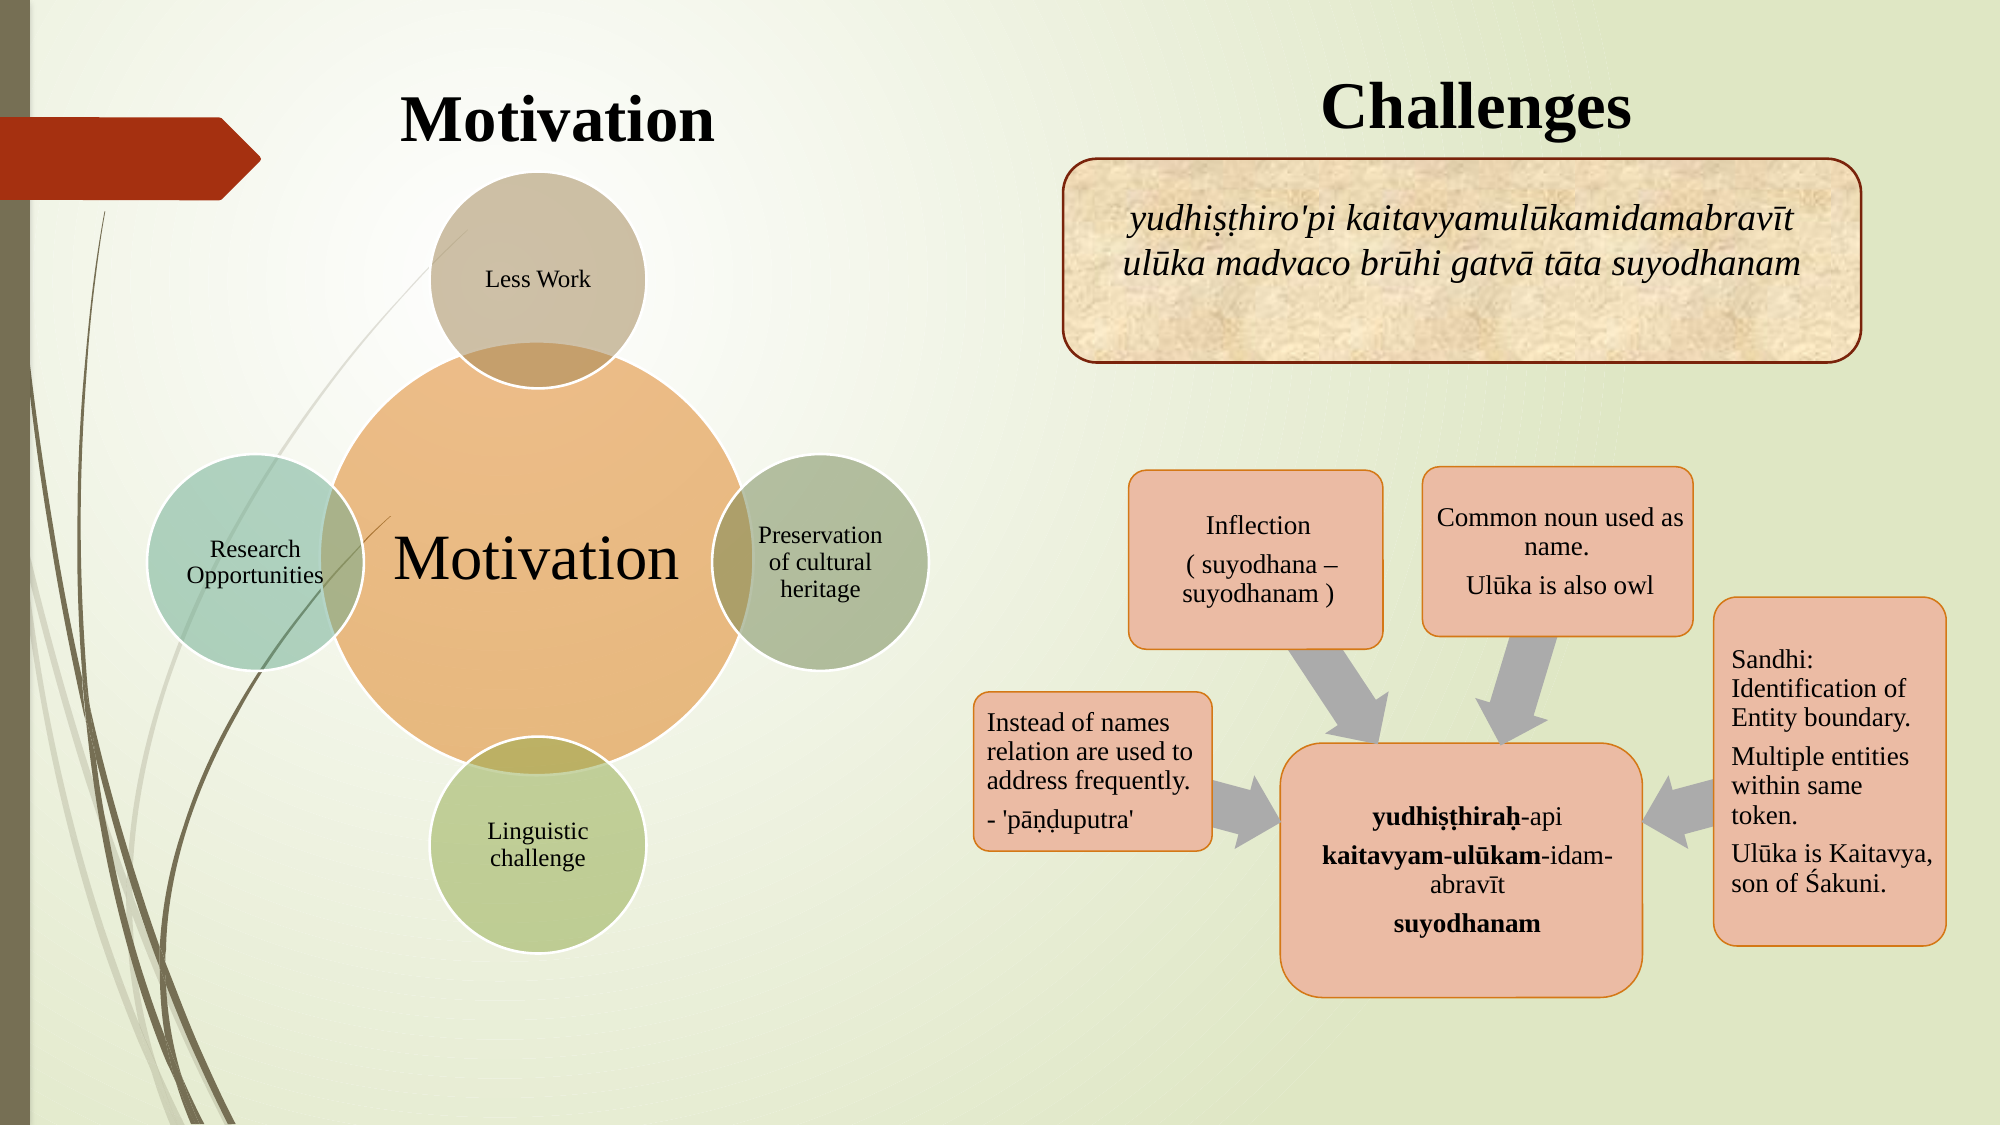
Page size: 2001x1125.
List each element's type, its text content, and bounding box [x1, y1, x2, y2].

text_box yudhiṣṭhiro'pi kaitavyamulūkamidamabravīt ulūka madvaco brūhi gatvā tāta suyodhanam [1061, 157, 1863, 364]
text_box Motivation [385, 66, 732, 117]
text_box Challenges [1294, 54, 1659, 149]
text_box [146, 117, 930, 1008]
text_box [963, 366, 1956, 1067]
